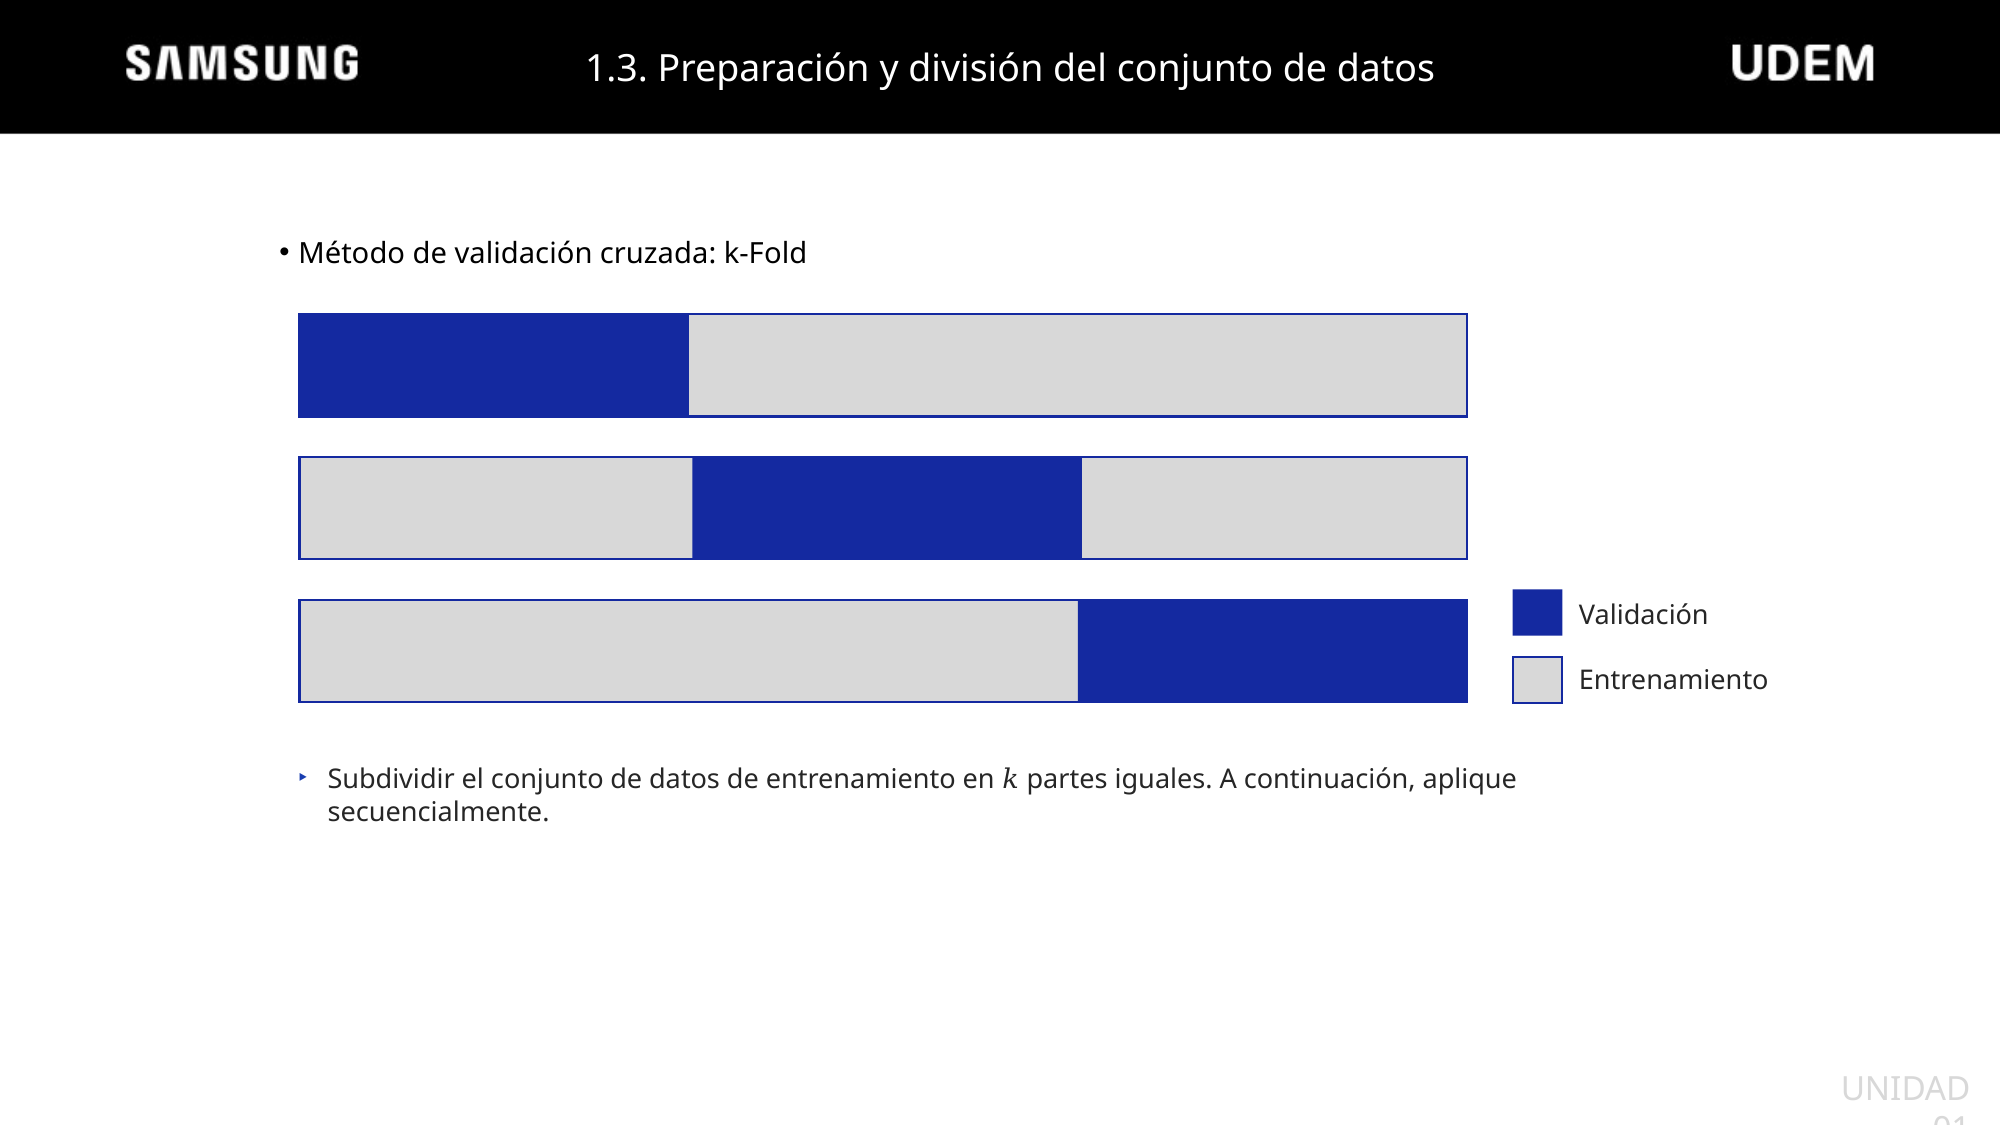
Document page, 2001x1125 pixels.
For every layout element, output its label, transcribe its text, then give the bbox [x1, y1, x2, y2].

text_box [299, 314, 1786, 704]
text_box UNIDAD 01 [1800, 1067, 1971, 1125]
picture [0, 0, 2000, 1124]
text_box Subdividir el conjunto de datos de entrenamiento en 𝑘 partes iguales. A continuación, aplique secuencialmente. [297, 749, 1714, 839]
text_box Método de validación cruzada: k-Fold [279, 234, 1786, 270]
text_box 1.3. Preparación y división del conjunto de datos [584, 44, 1480, 135]
